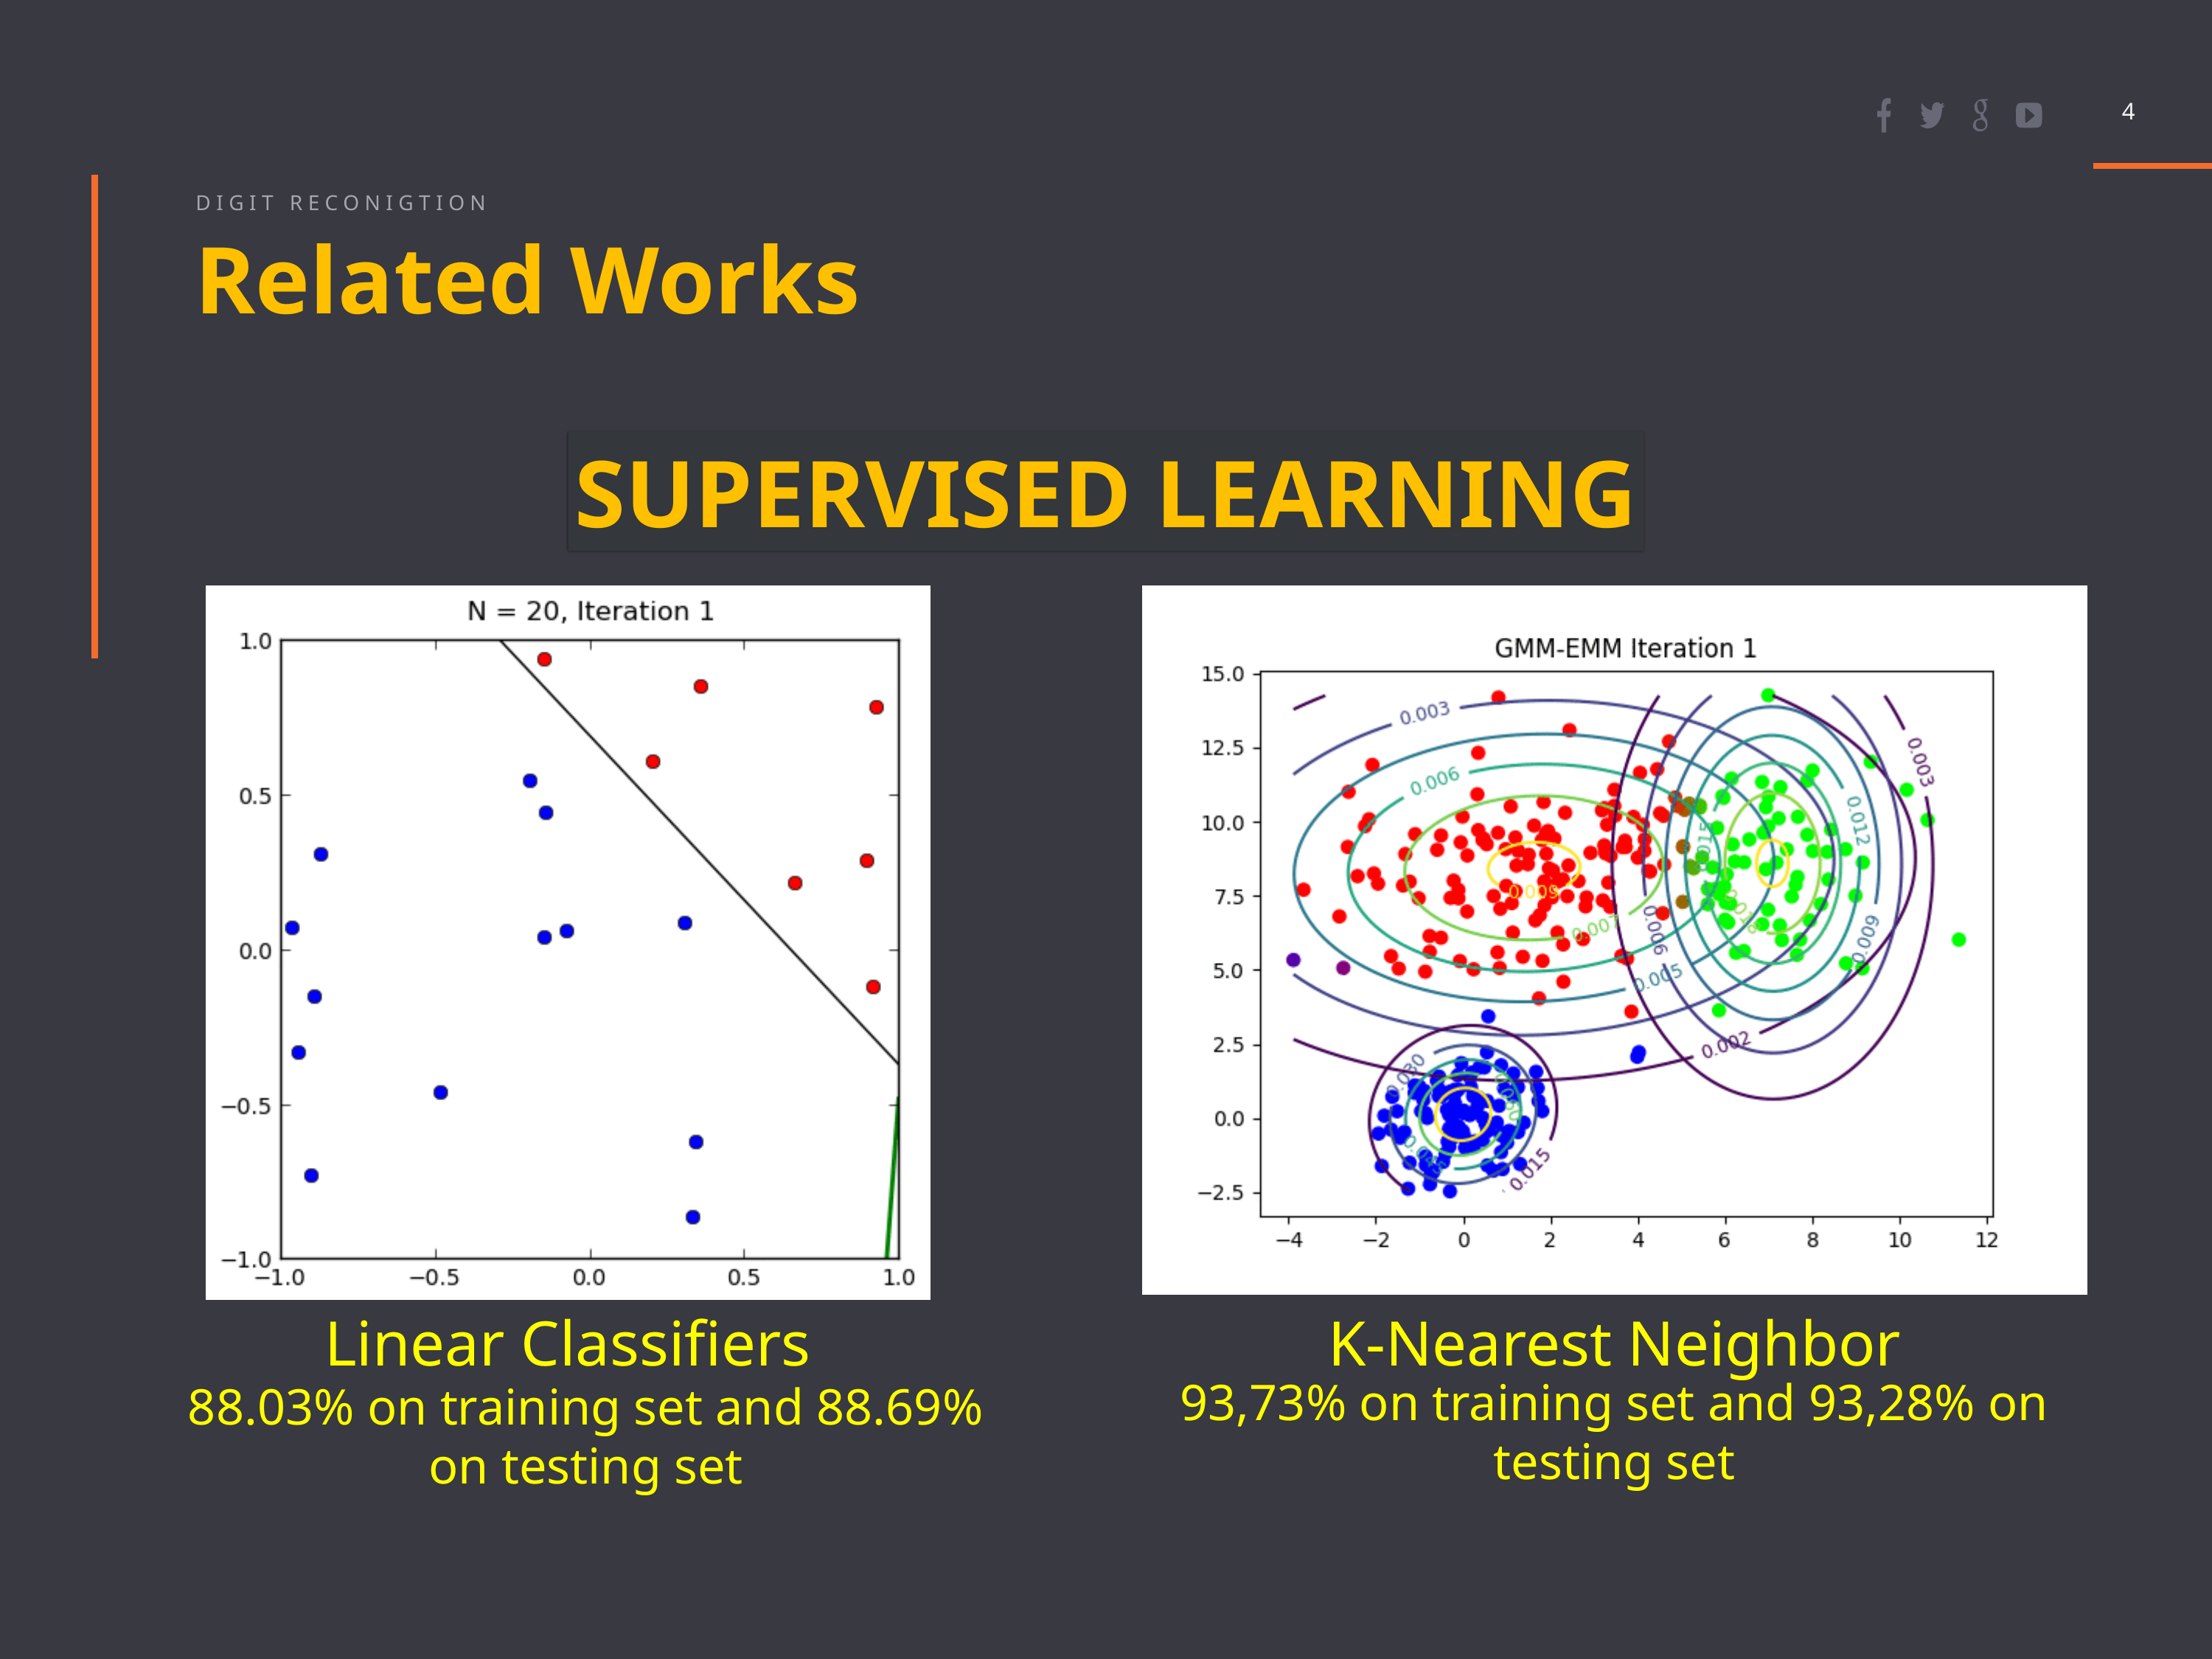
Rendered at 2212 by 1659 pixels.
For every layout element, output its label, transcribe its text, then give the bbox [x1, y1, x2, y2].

slide_number 4 [2117, 92, 2173, 130]
text_box Related Works [191, 239, 1017, 361]
text_box Linear Classifiers [320, 1303, 816, 1383]
text_box K-Nearest Neighbor [1324, 1299, 1906, 1383]
text_box 88.03% on training set and 88.69% on testing set [155, 1371, 1017, 1499]
picture [1142, 585, 2087, 1295]
text_box Digit reconigtion [192, 186, 545, 218]
text_box 93,73% on training set and 93,28% on testing set [1142, 1366, 2087, 1495]
text_box SUPERVISED LEARNING [568, 431, 1644, 551]
picture [205, 585, 931, 1300]
